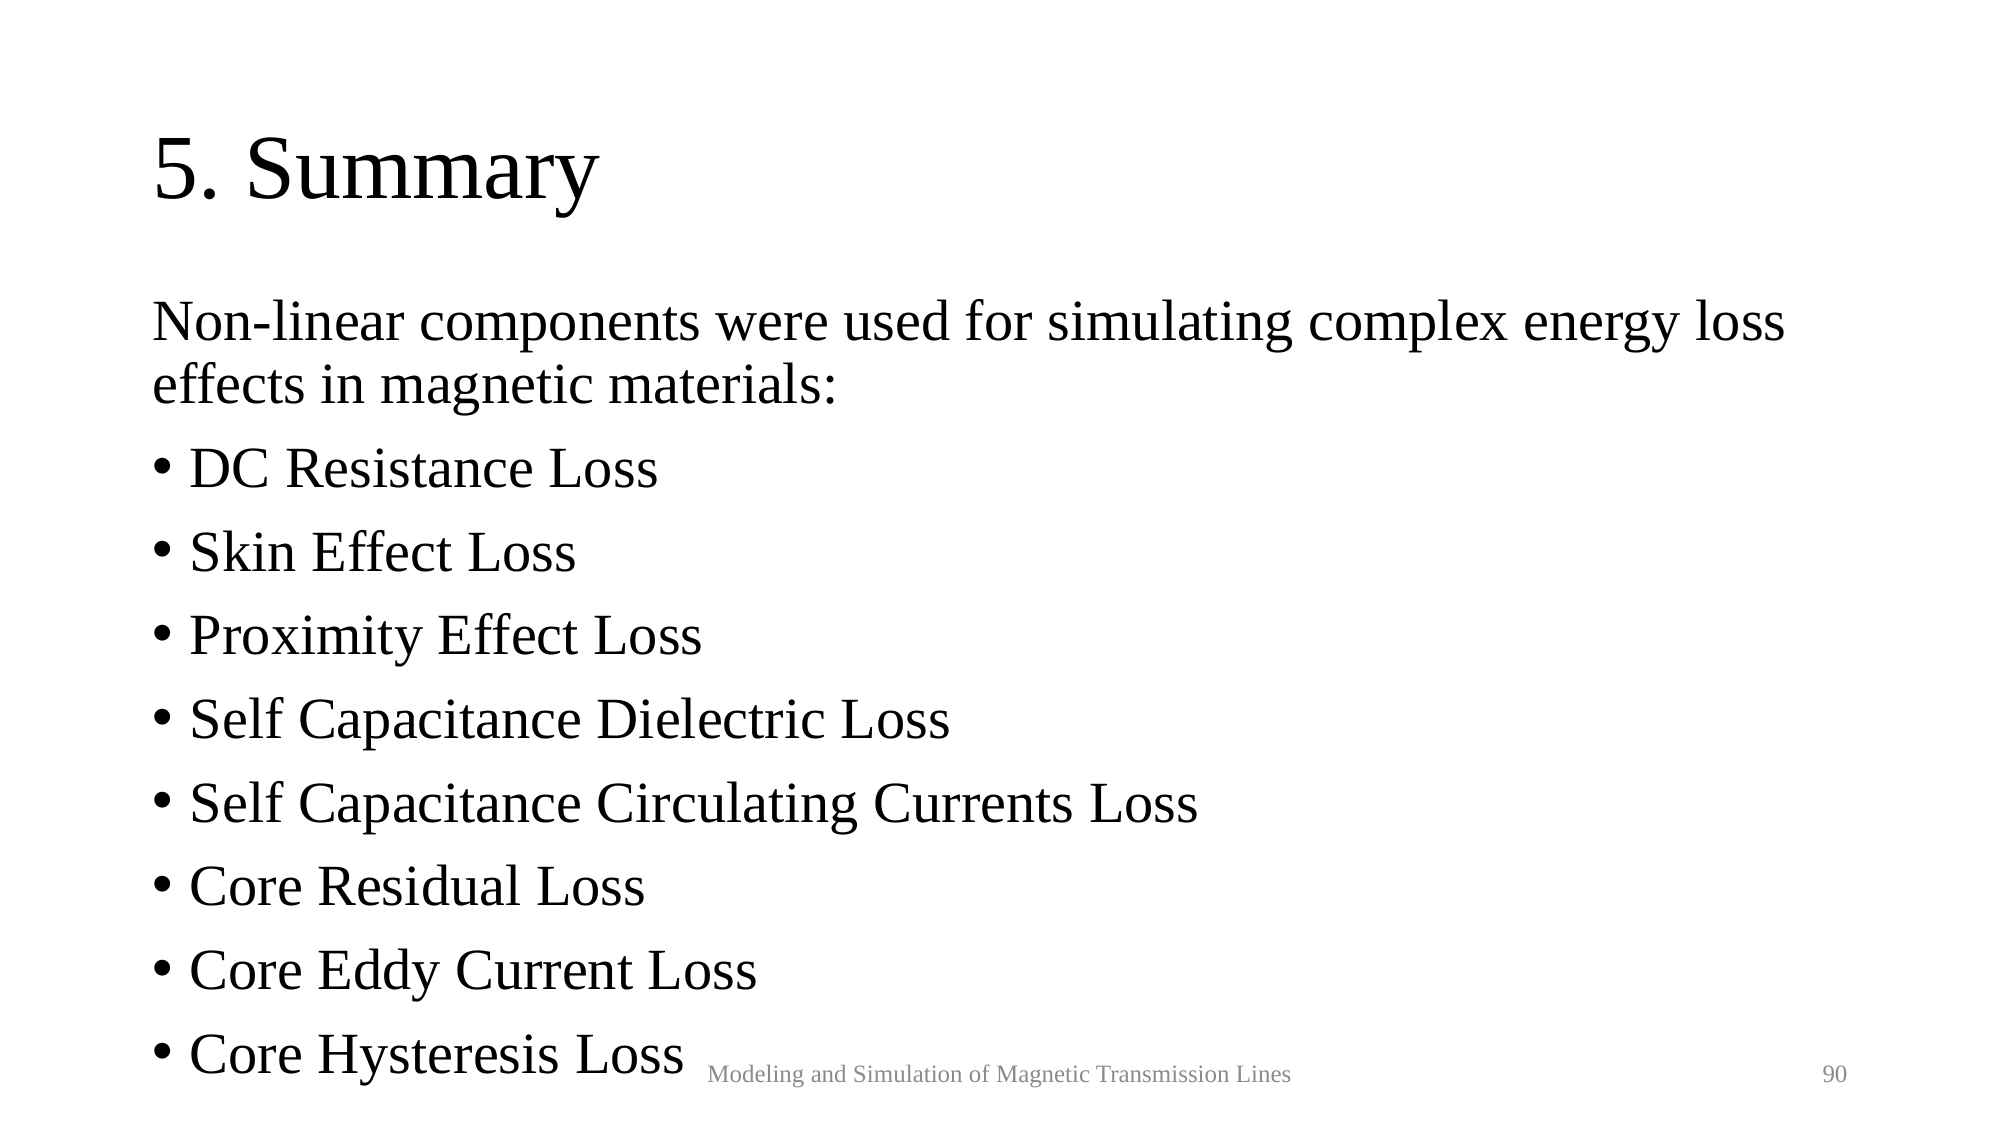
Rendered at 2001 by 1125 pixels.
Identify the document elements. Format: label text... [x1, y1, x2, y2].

title 5. Summary [137, 59, 1863, 278]
slide_number 90 [1412, 1042, 1863, 1103]
list Non-linear components were used for simulating complex energy loss effects in magnetic materials: DC Resistance Loss Skin Effect Loss Proximity Effect Loss Self Capacitance Dielectric Loss Self Capacitance Circulating Currents Loss Core Residual Loss Core Eddy Current Loss Core Hysteresis Loss [137, 283, 1863, 1109]
footer Modeling and Simulation of Magnetic Transmission Lines [662, 1042, 1338, 1103]
